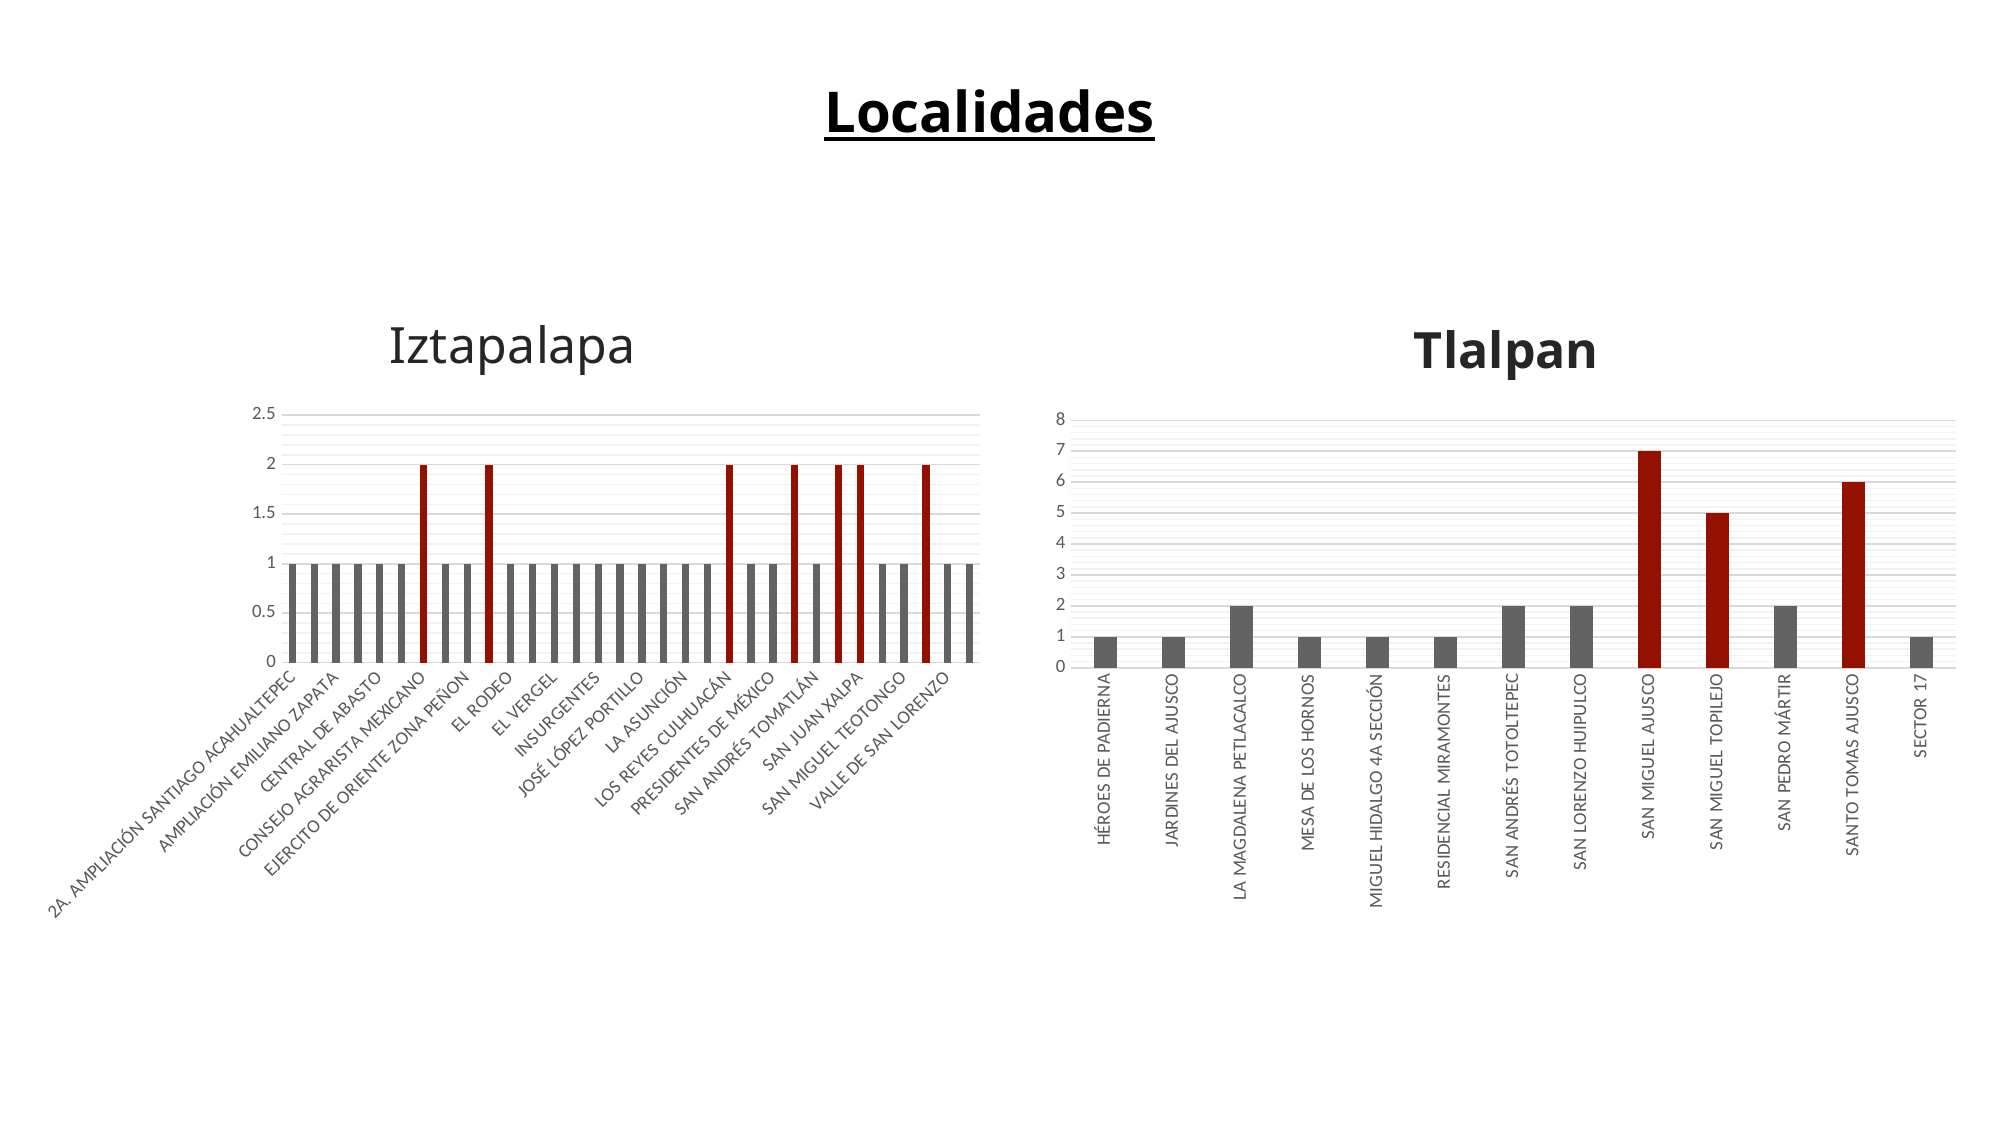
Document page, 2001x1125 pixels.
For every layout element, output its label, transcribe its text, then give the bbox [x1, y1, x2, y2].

text_box Localidades [0, 69, 1980, 152]
chart [25, 274, 1000, 937]
chart [1037, 280, 1975, 921]
